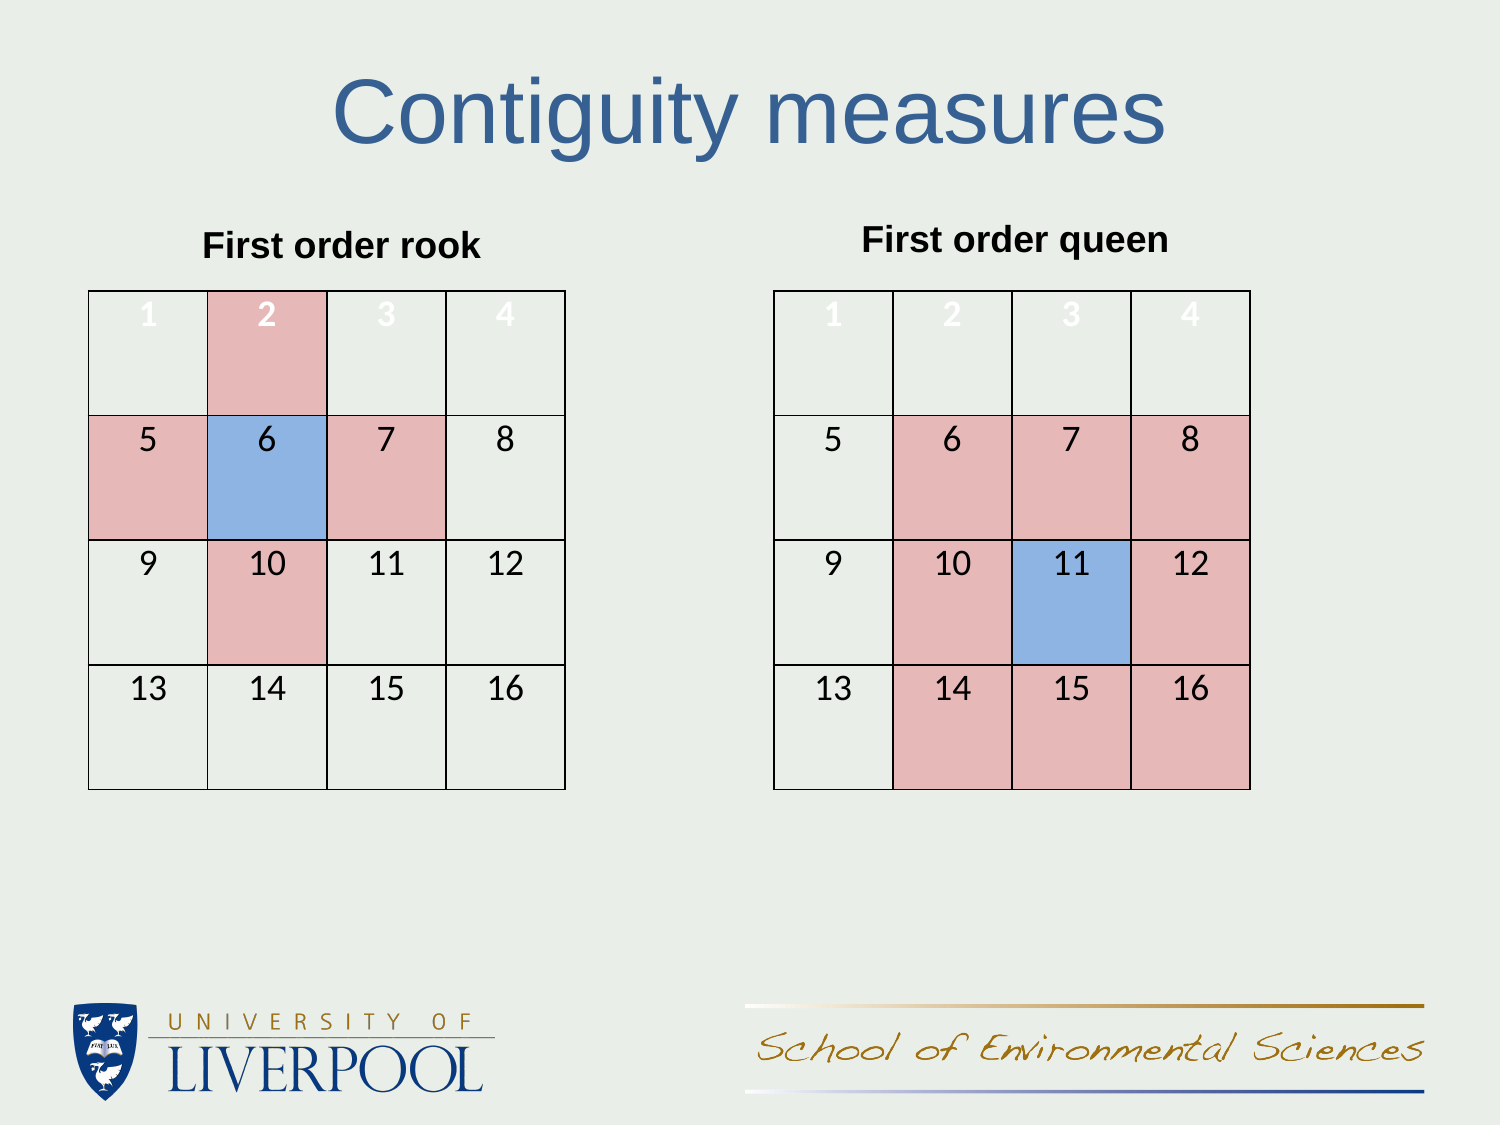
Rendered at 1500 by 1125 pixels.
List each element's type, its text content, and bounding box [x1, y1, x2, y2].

table_cell 8 [1132, 416, 1249, 539]
table_header 3 [328, 292, 445, 415]
table_header 2 [208, 292, 326, 415]
table_cell 9 [775, 541, 892, 664]
table_cell 16 [447, 666, 564, 789]
table_cell 11 [1013, 541, 1130, 664]
picture [73, 1003, 495, 1101]
table_header 4 [1132, 292, 1249, 415]
text_box First order queen [846, 208, 1185, 268]
table_cell 15 [328, 666, 445, 789]
table_header 1 [775, 292, 892, 415]
table_cell 8 [447, 416, 564, 539]
table_cell 13 [89, 666, 207, 789]
text_box First order rook [187, 213, 497, 274]
table_cell 16 [1132, 666, 1249, 789]
table_header 1 [89, 292, 207, 415]
table_header 4 [447, 292, 564, 415]
table_cell 13 [775, 666, 892, 789]
table_cell 15 [1013, 666, 1130, 789]
table_cell 7 [1013, 416, 1130, 539]
table_cell 14 [208, 666, 326, 789]
table_cell 10 [894, 541, 1011, 664]
table_cell 9 [89, 541, 207, 664]
table_header 2 [894, 292, 1011, 415]
table_cell 12 [1132, 541, 1249, 664]
table_cell 5 [775, 416, 892, 539]
text_box Contiguity measures [75, 45, 1425, 233]
table_header 3 [1013, 292, 1130, 415]
table_cell 14 [894, 666, 1011, 789]
table_cell 6 [894, 416, 1011, 539]
table_cell 11 [328, 541, 445, 664]
table_cell 7 [328, 416, 445, 539]
picture [745, 1004, 1425, 1125]
table_cell 5 [89, 416, 207, 539]
table_cell 12 [447, 541, 564, 664]
table_cell 10 [208, 541, 326, 664]
table_cell 6 [208, 416, 326, 539]
